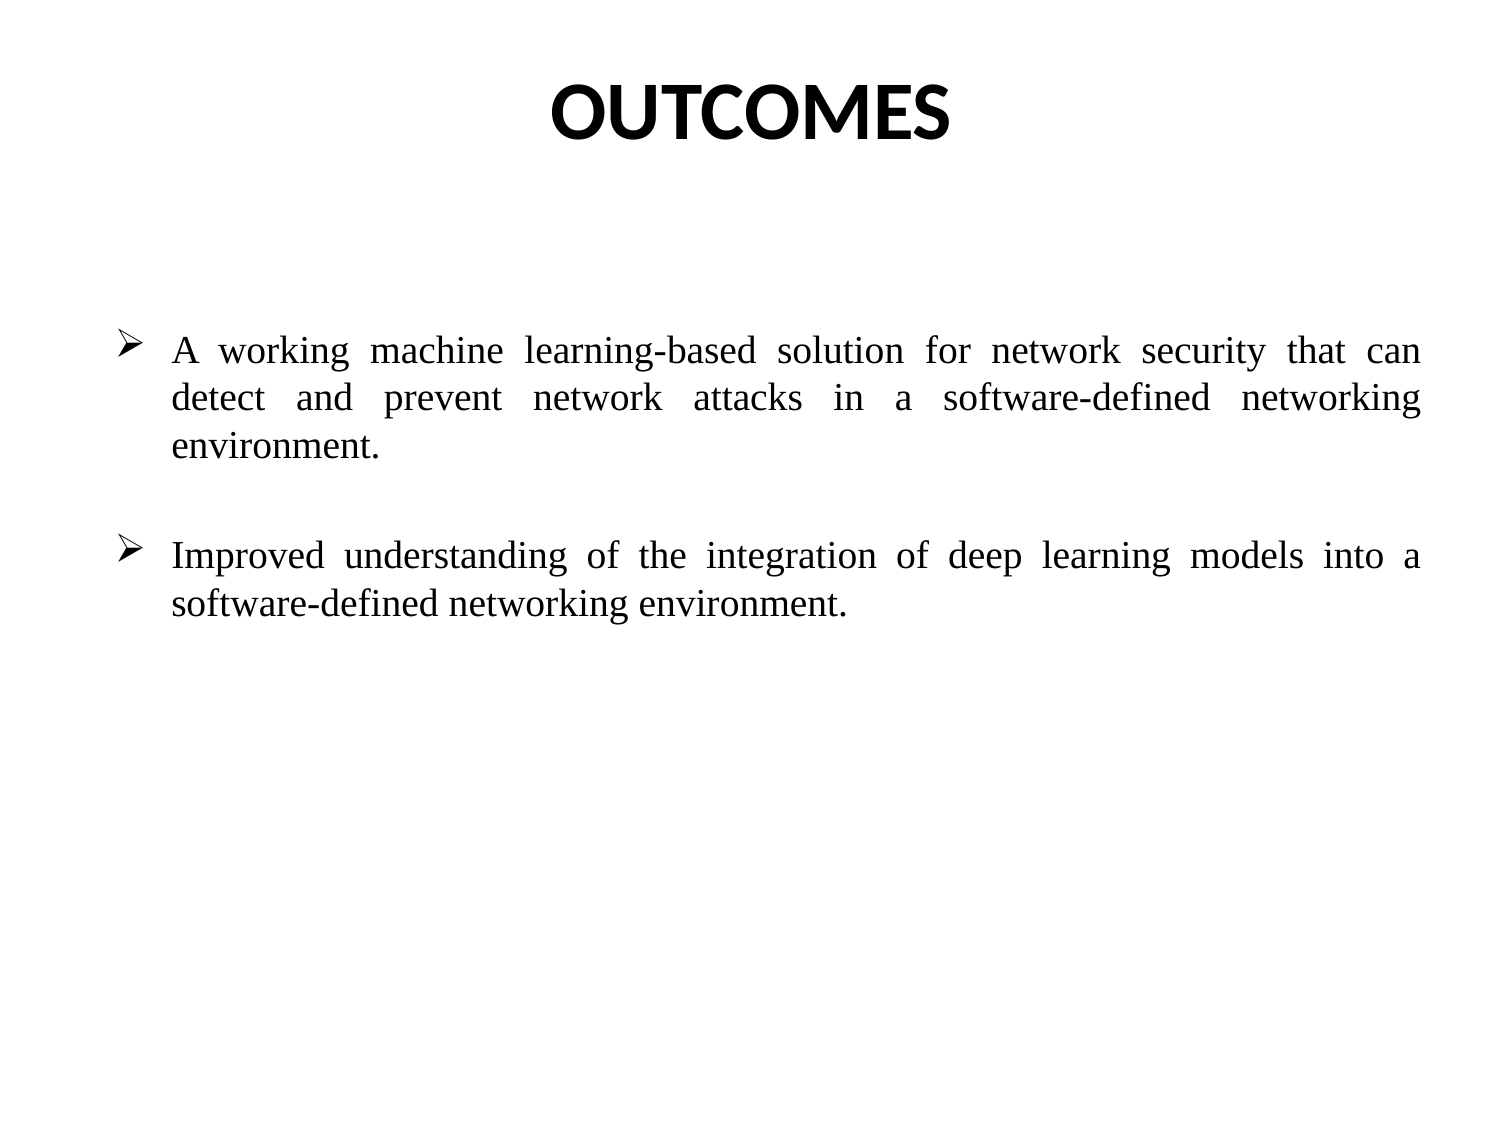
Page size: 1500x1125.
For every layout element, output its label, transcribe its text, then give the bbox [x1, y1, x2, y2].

list A working machine learning-based solution for network security that can detect and prevent network attacks in a software-defined networking environment. Improved understanding of the integration of deep learning models into a software-defined networking environment. [99, 200, 1438, 900]
title OUTCOMES [76, 12, 1427, 200]
